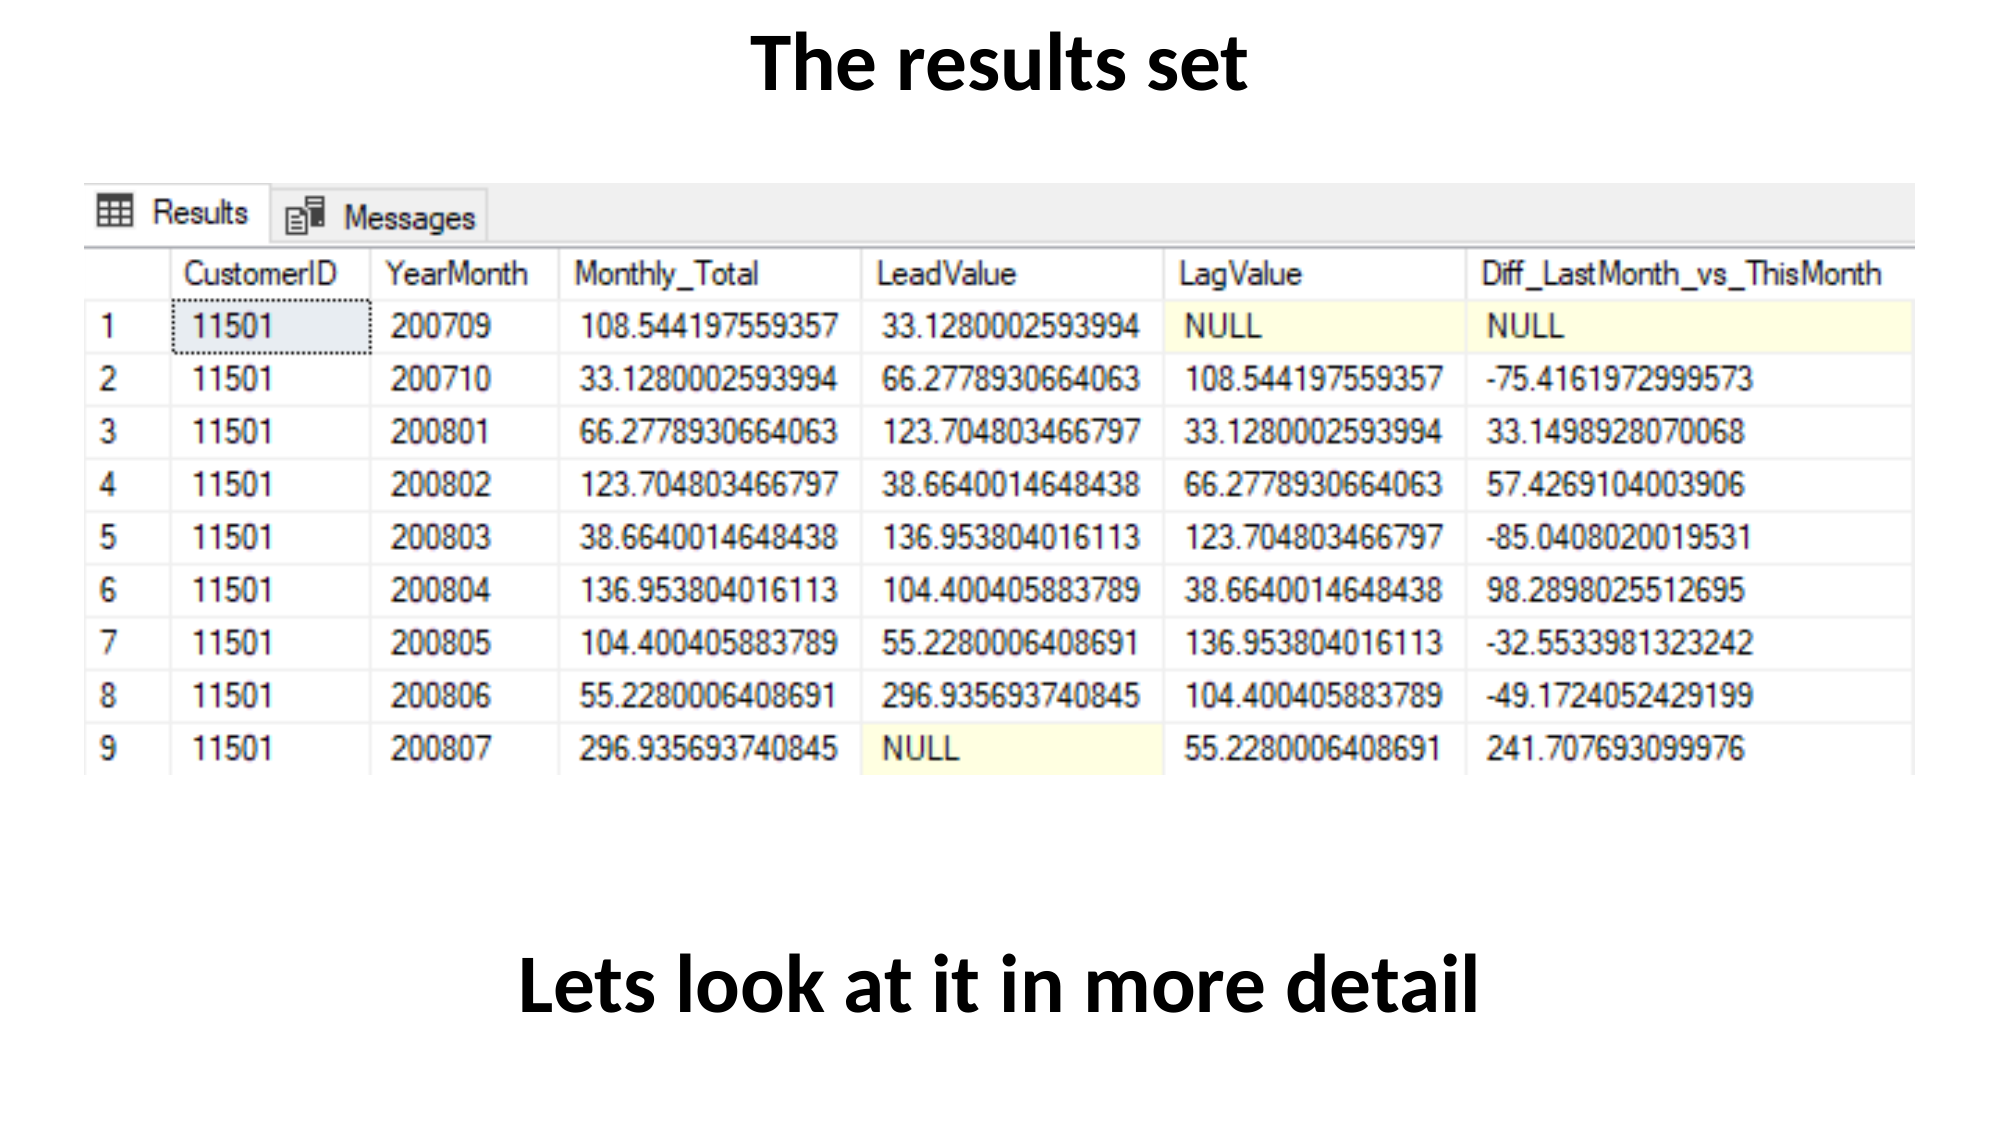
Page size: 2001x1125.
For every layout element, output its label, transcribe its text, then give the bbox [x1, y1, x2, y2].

text_box The results set [0, 0, 2000, 115]
picture [84, 183, 1915, 775]
text_box Lets look at it in more detail [0, 921, 2000, 1037]
